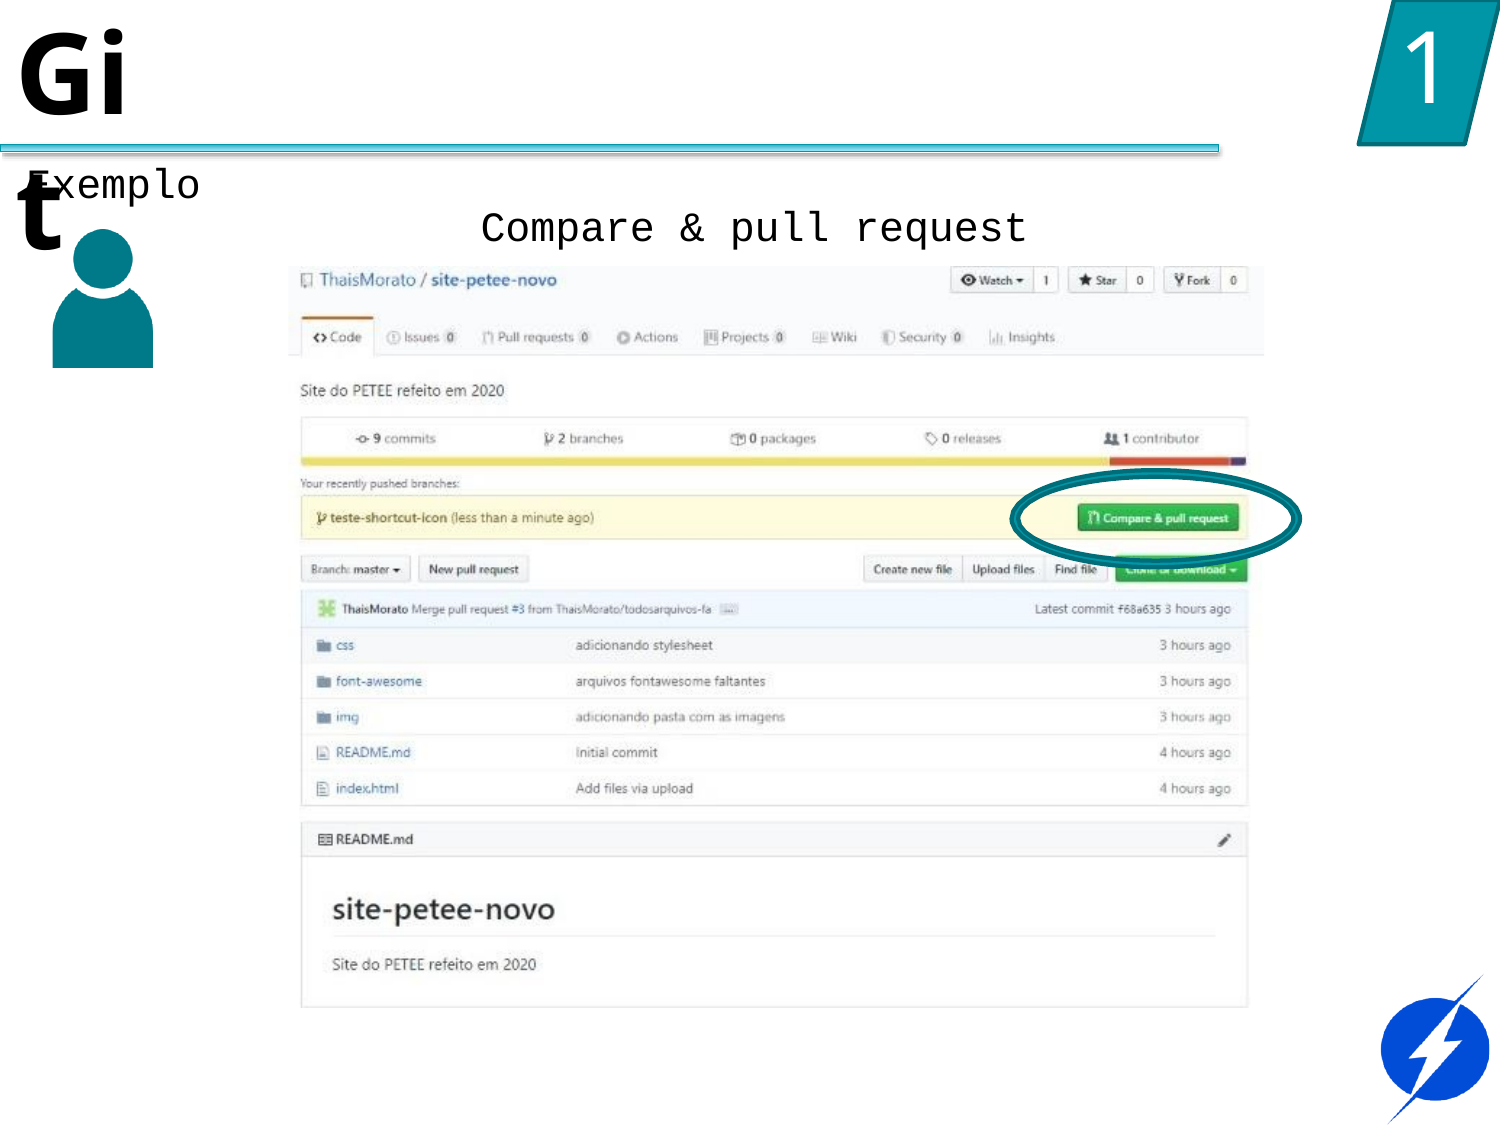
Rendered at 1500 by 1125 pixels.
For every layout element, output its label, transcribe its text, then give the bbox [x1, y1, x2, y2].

text_box Exemplo [24, 170, 204, 208]
title Git [12, 0, 172, 140]
text_box Compare & pull request [478, 197, 1033, 250]
title Git [12, 170, 172, 273]
text_box [52, 229, 153, 368]
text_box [288, 266, 1303, 1008]
text_box [1380, 973, 1490, 1125]
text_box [1356, 0, 1500, 149]
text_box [0, 141, 1226, 162]
